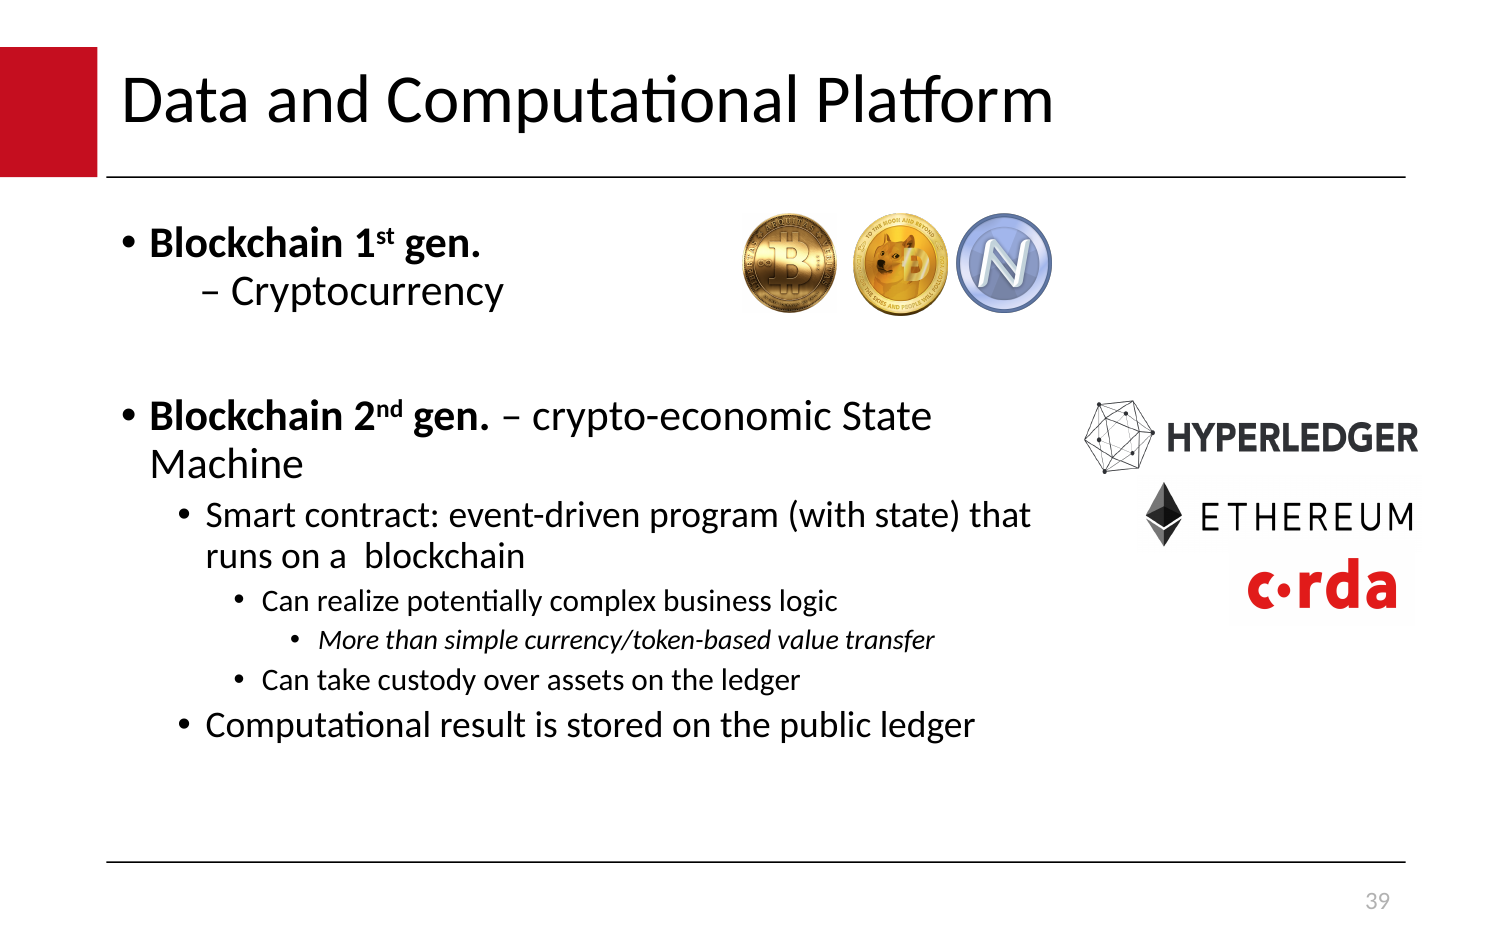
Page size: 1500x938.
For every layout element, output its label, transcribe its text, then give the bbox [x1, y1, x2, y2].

slide_number 39 [1101, 880, 1406, 918]
picture [742, 213, 837, 313]
list Blockchain 1st gen. – Cryptocurrency Blockchain 2nd gen. – crypto-economic State Machine Smart contract: event-driven program (with state) that runs on a blockchain Can realize potentially complex business logic More than simple currency/token-based value transfer Can take custody over assets on the ledger Computational result is stored on the public ledger [106, 212, 1102, 844]
picture [1082, 396, 1422, 627]
picture [956, 213, 1052, 313]
picture [853, 213, 948, 316]
title Data and Computational Platform [106, 47, 1406, 154]
